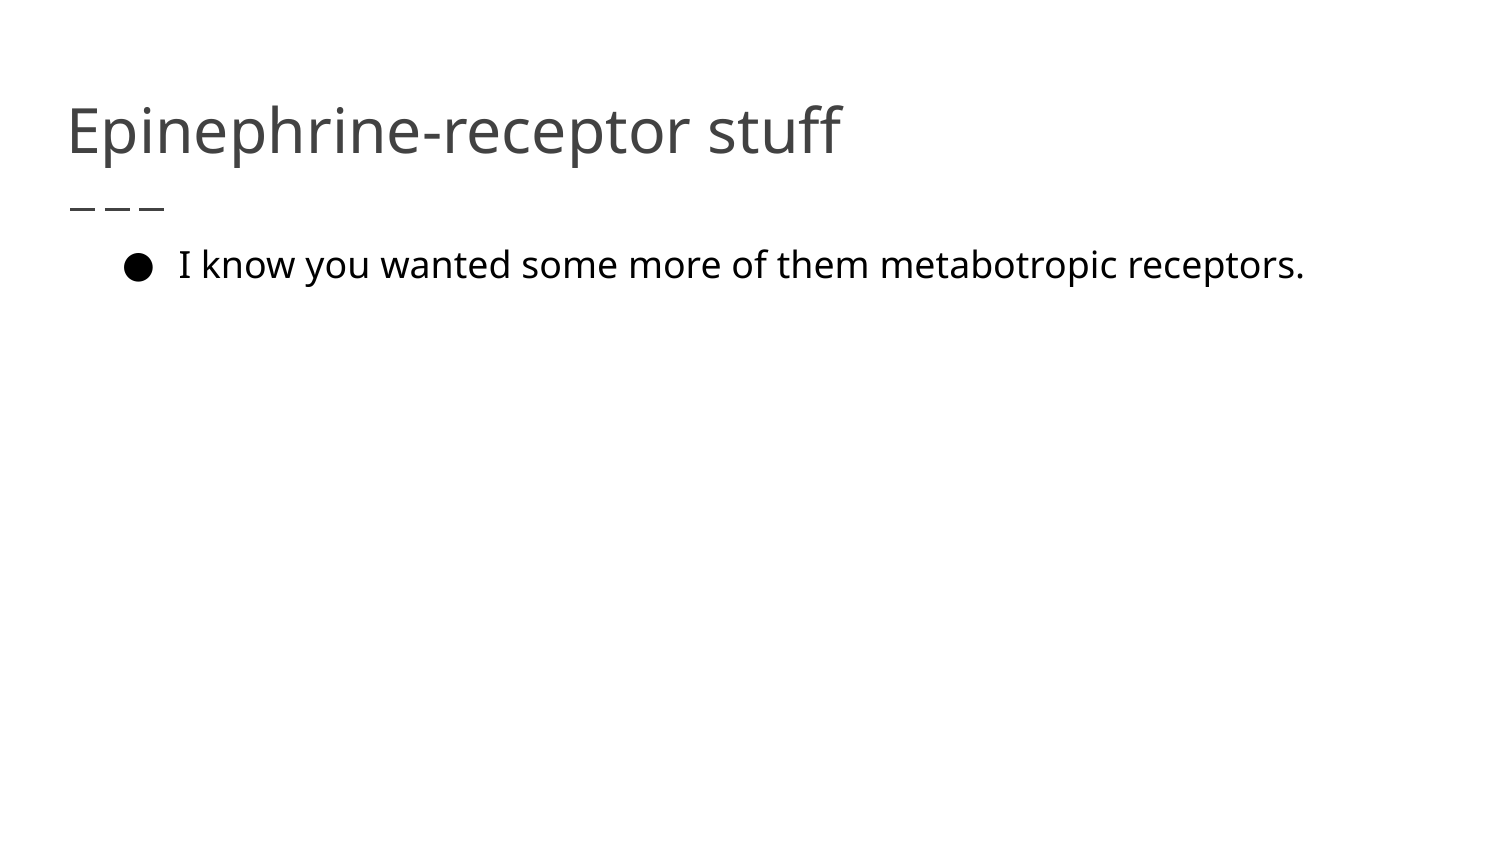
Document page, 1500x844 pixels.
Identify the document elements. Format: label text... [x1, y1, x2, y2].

title Epinephrine-receptor stuff [51, 61, 1449, 182]
text_box I know you wanted some more of them metabotropic receptors. [88, 225, 1424, 763]
